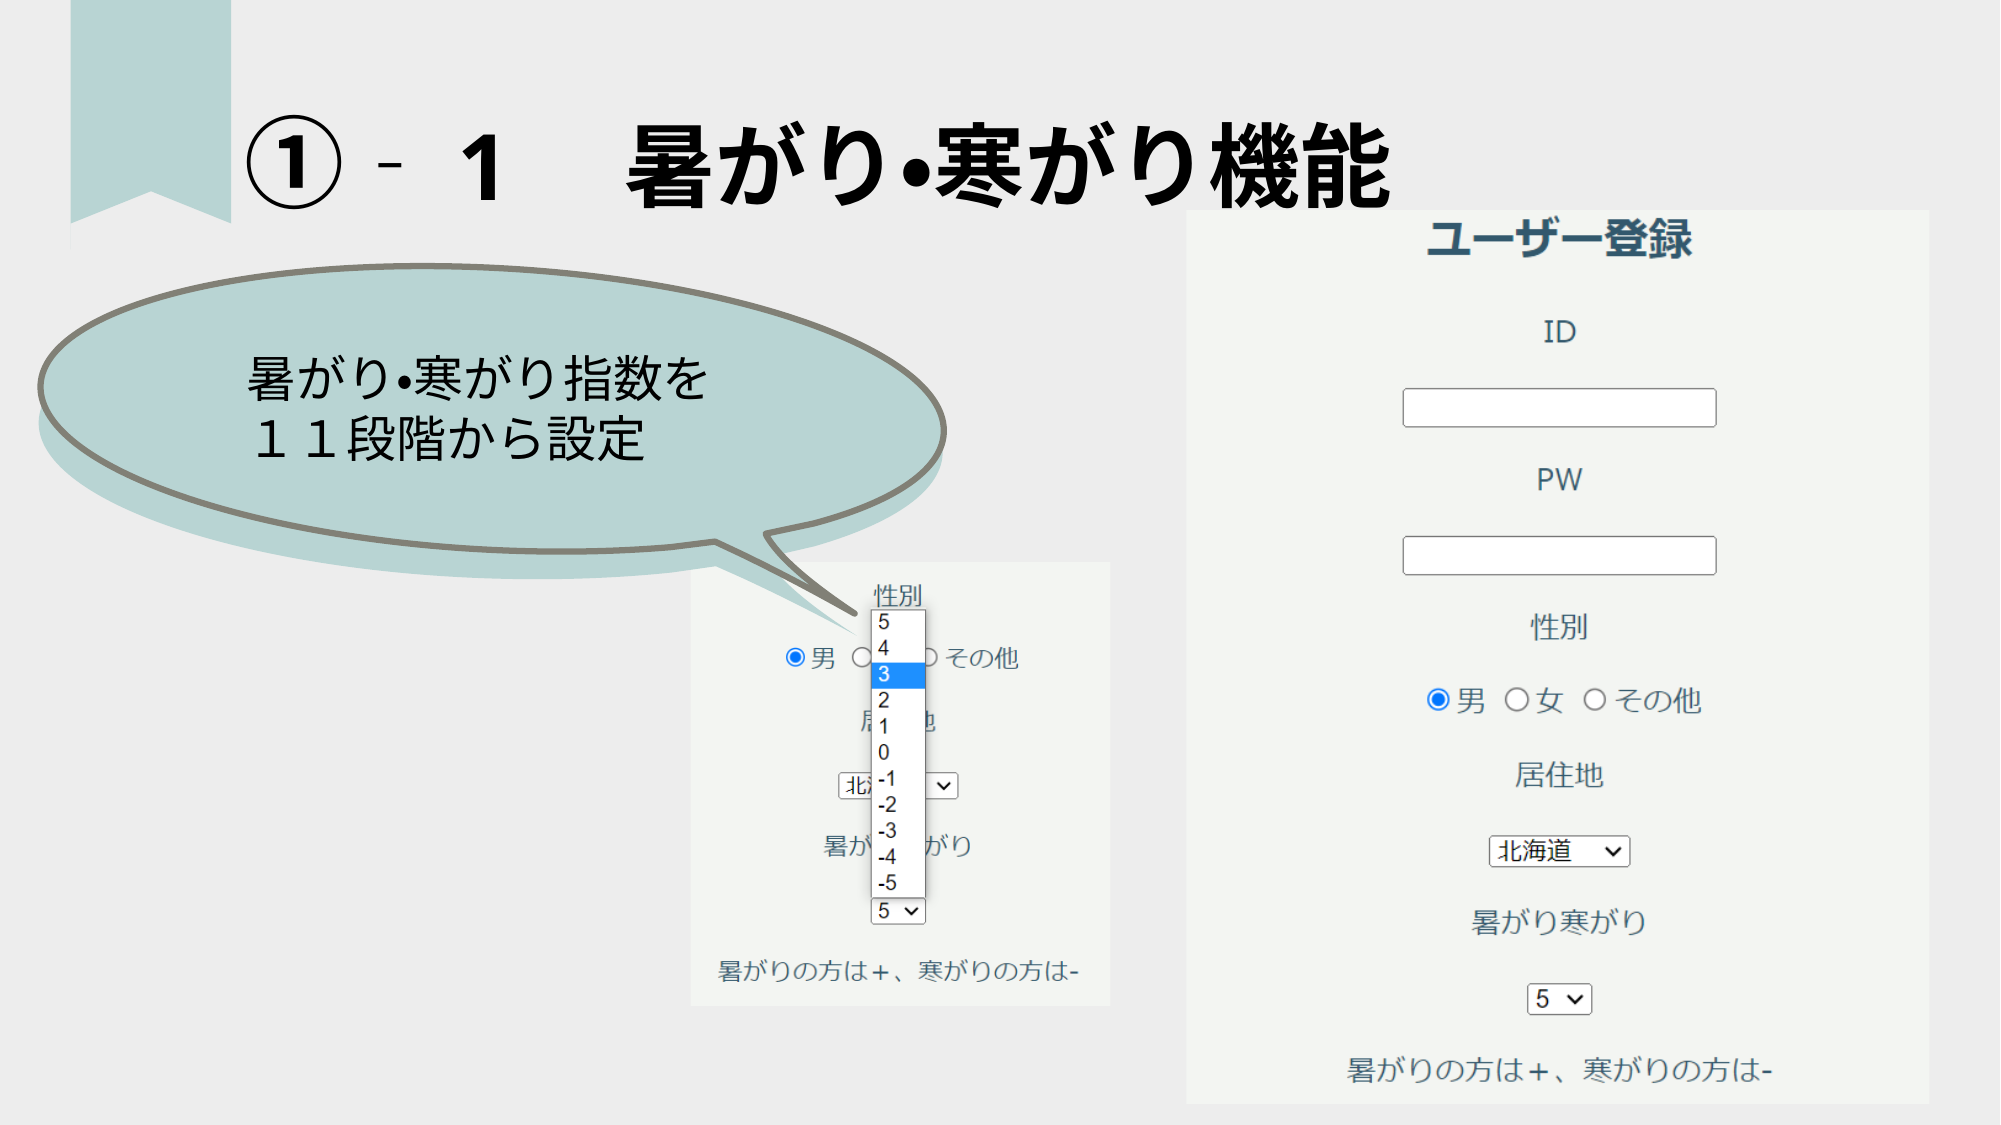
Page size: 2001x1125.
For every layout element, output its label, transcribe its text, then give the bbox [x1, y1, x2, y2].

text_box [70, 0, 232, 250]
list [1186, 210, 1930, 1104]
picture [690, 562, 1111, 1006]
text_box 暑がり・寒がり指数を １１段階から設定 [231, 340, 891, 476]
text_box [40, 266, 944, 562]
title ①‐1 暑がり・寒がり機能 [137, 59, 1863, 278]
text_box [767, 444, 943, 554]
text_box [38, 403, 755, 580]
